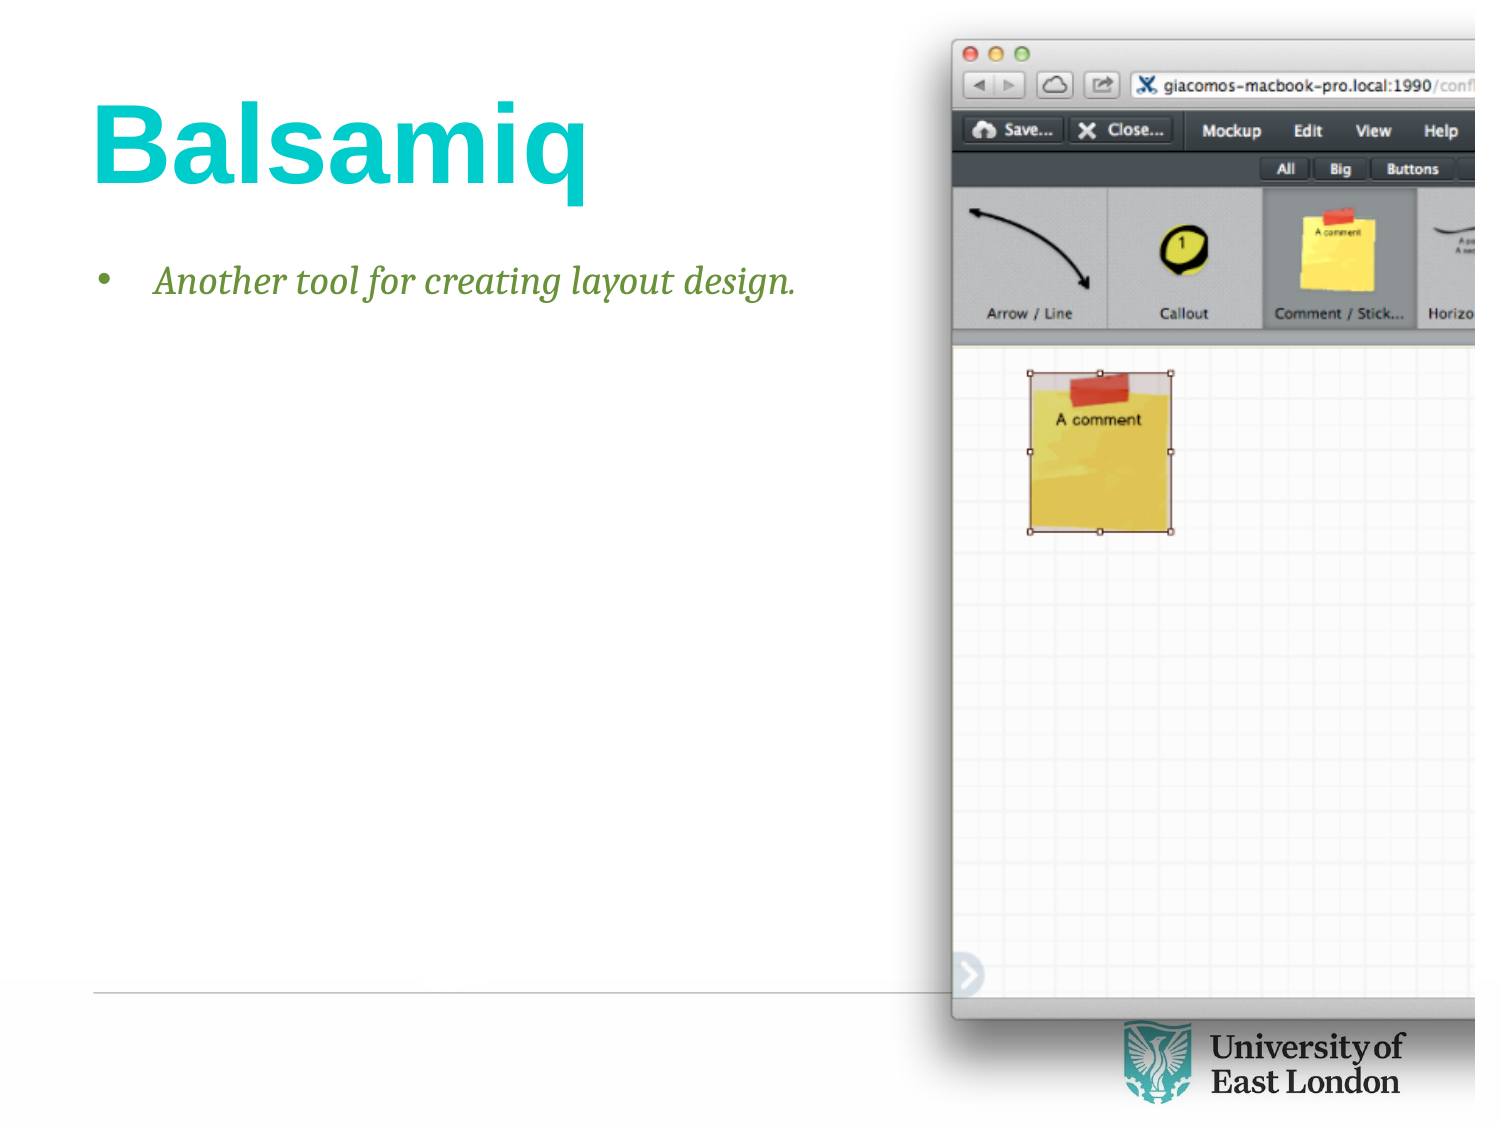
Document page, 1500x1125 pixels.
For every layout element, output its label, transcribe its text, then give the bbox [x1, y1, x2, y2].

picture [0, 0, 1500, 1125]
title Balsamiq [75, 45, 874, 233]
list Another tool for creating layout design. [82, 246, 874, 989]
